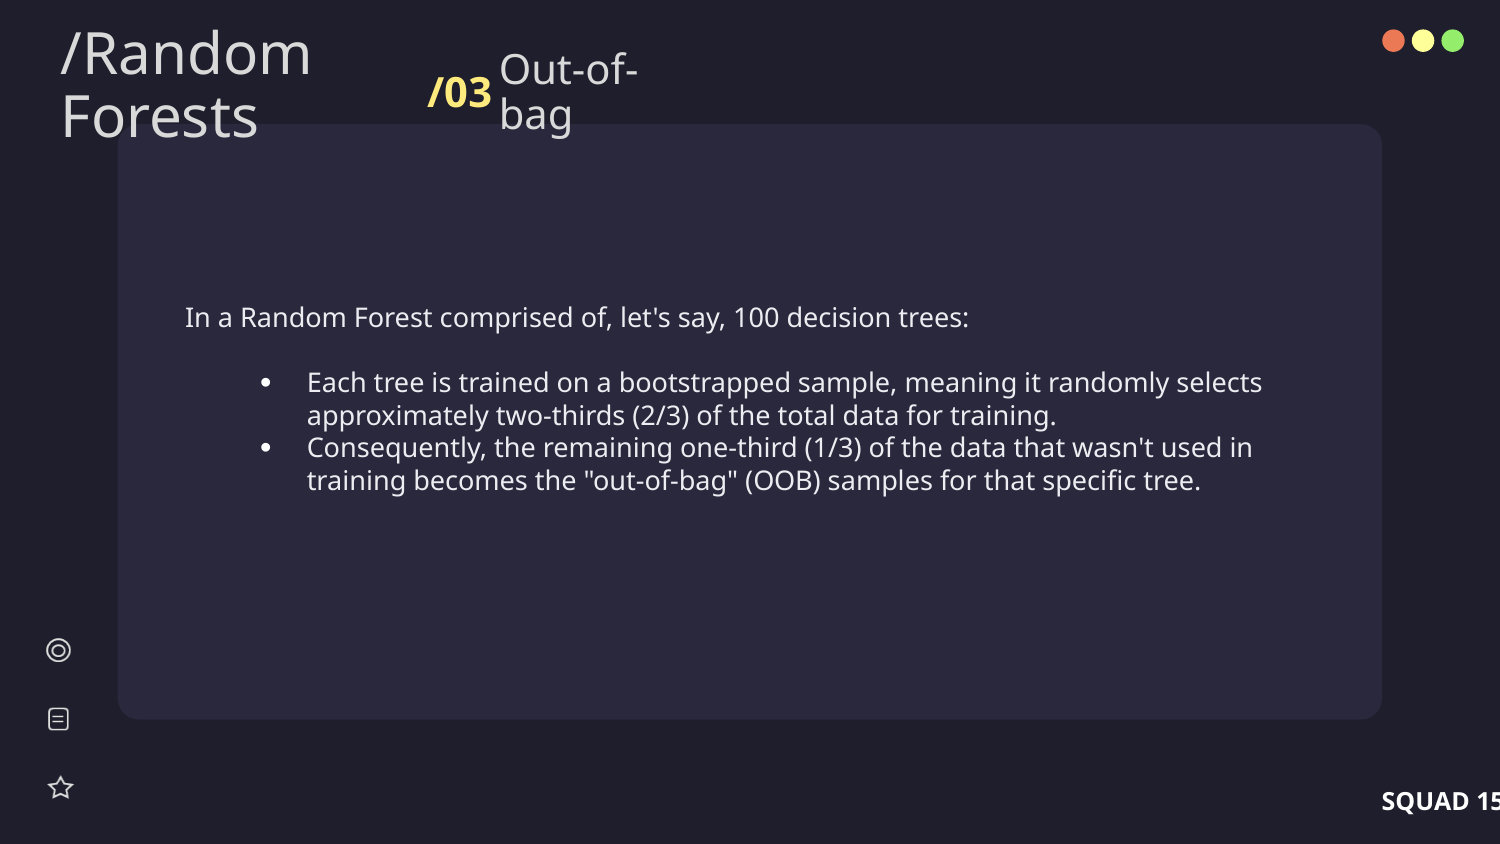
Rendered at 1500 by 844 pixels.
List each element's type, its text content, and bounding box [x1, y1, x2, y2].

text_box [116, 123, 1384, 721]
text_box [1382, 29, 1405, 52]
text_box SQUAD 15 [1366, 774, 1500, 827]
text_box /03 [440, 58, 483, 124]
text_box [1441, 29, 1464, 52]
text_box /Random Forests [45, 36, 440, 138]
picture [45, 638, 75, 801]
text_box In a Random Forest comprised of, let's say, 100 decision trees: Each tree is trained on a bootstrapped sample, meaning it randomly selects approximately two-thirds (2/3) of the total data for training. Consequently, the remaining one-third (1/3) of the data that wasn't used in training becomes the "out-of-bag" (OOB) samples for that specific tree. [170, 293, 1330, 503]
text_box Out-of-bag [483, 41, 684, 145]
text_box [1411, 29, 1435, 52]
